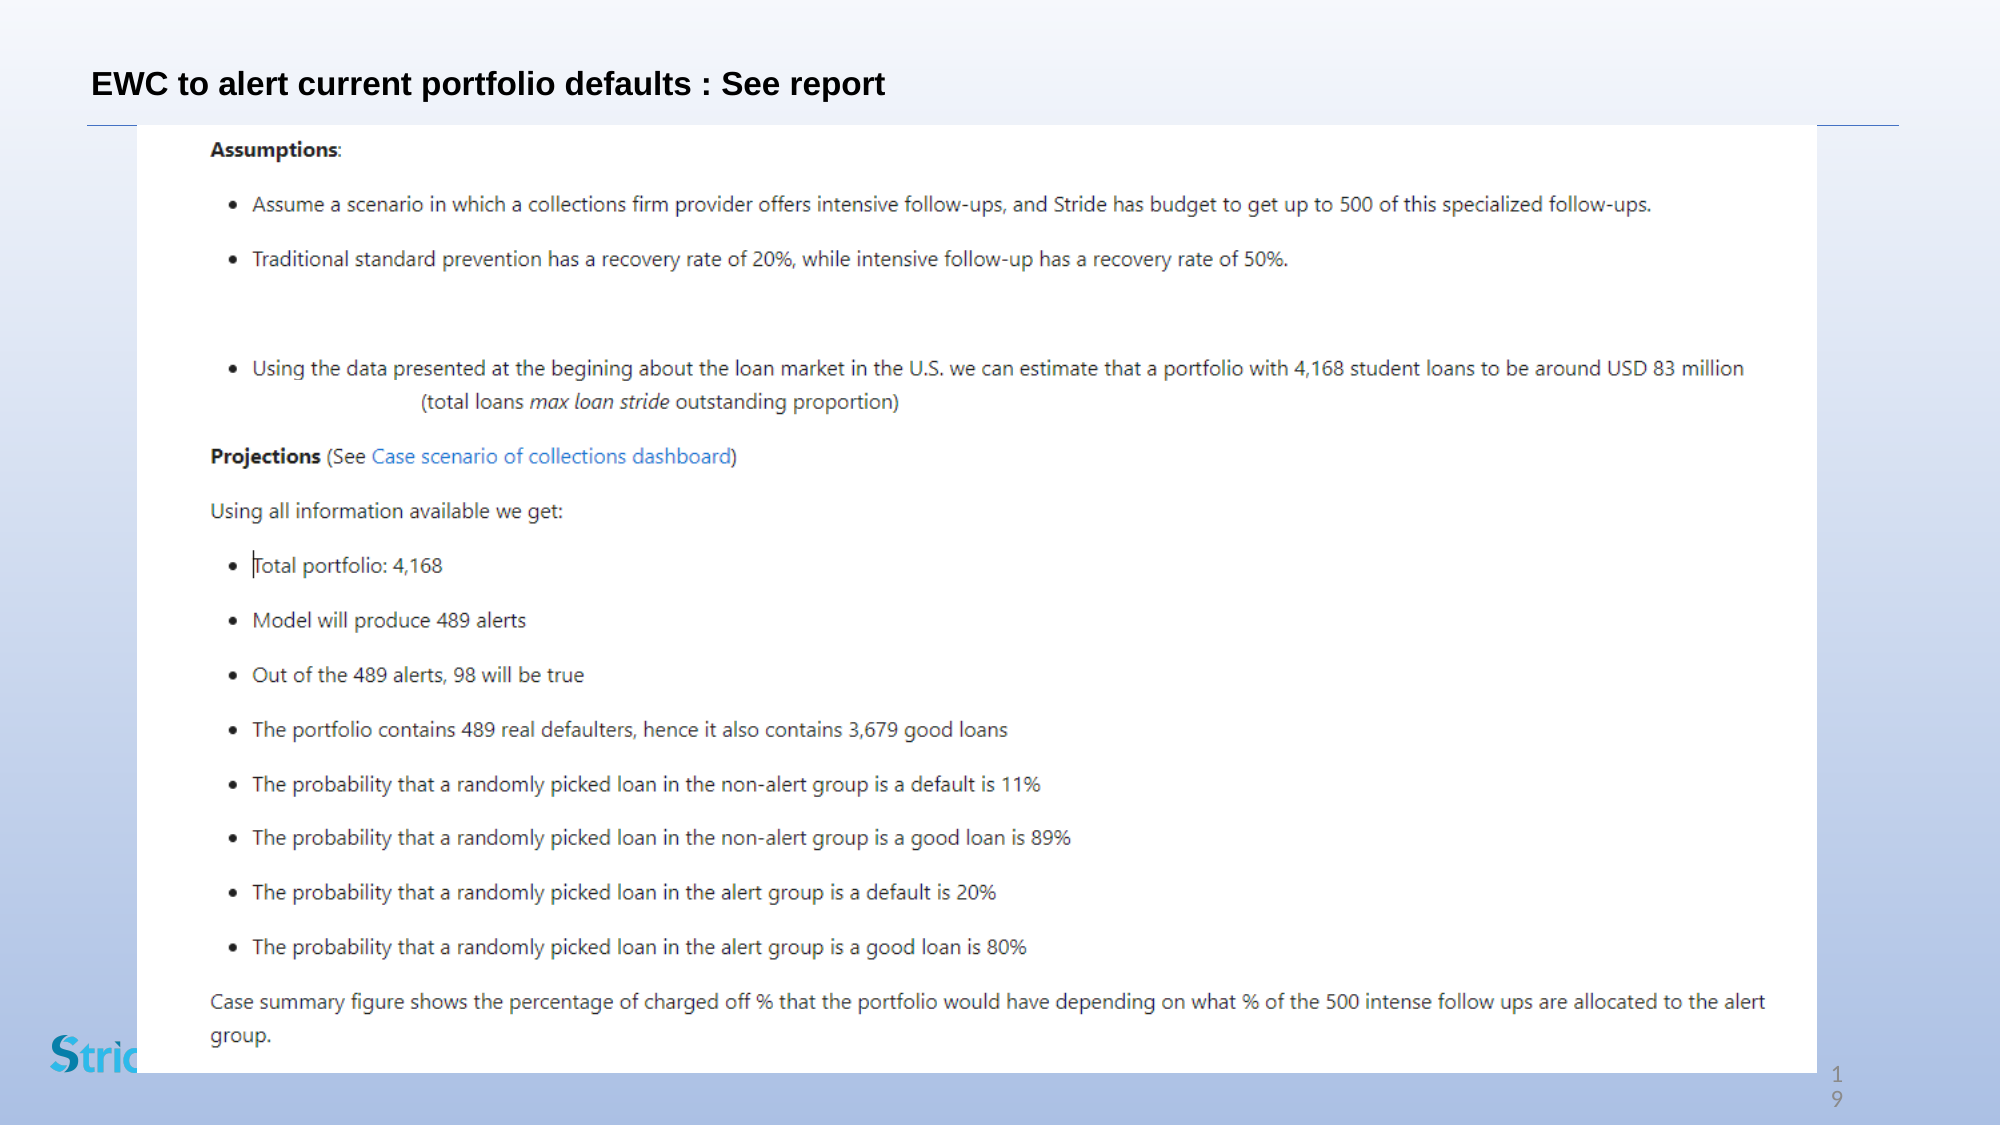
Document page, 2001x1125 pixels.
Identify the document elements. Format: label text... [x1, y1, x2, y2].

slide_number 19 [1815, 1042, 1863, 1103]
text_box EWC to alert current portfolio defaults : See report [76, 54, 925, 110]
picture [50, 1035, 69, 1073]
picture [60, 125, 1817, 1073]
